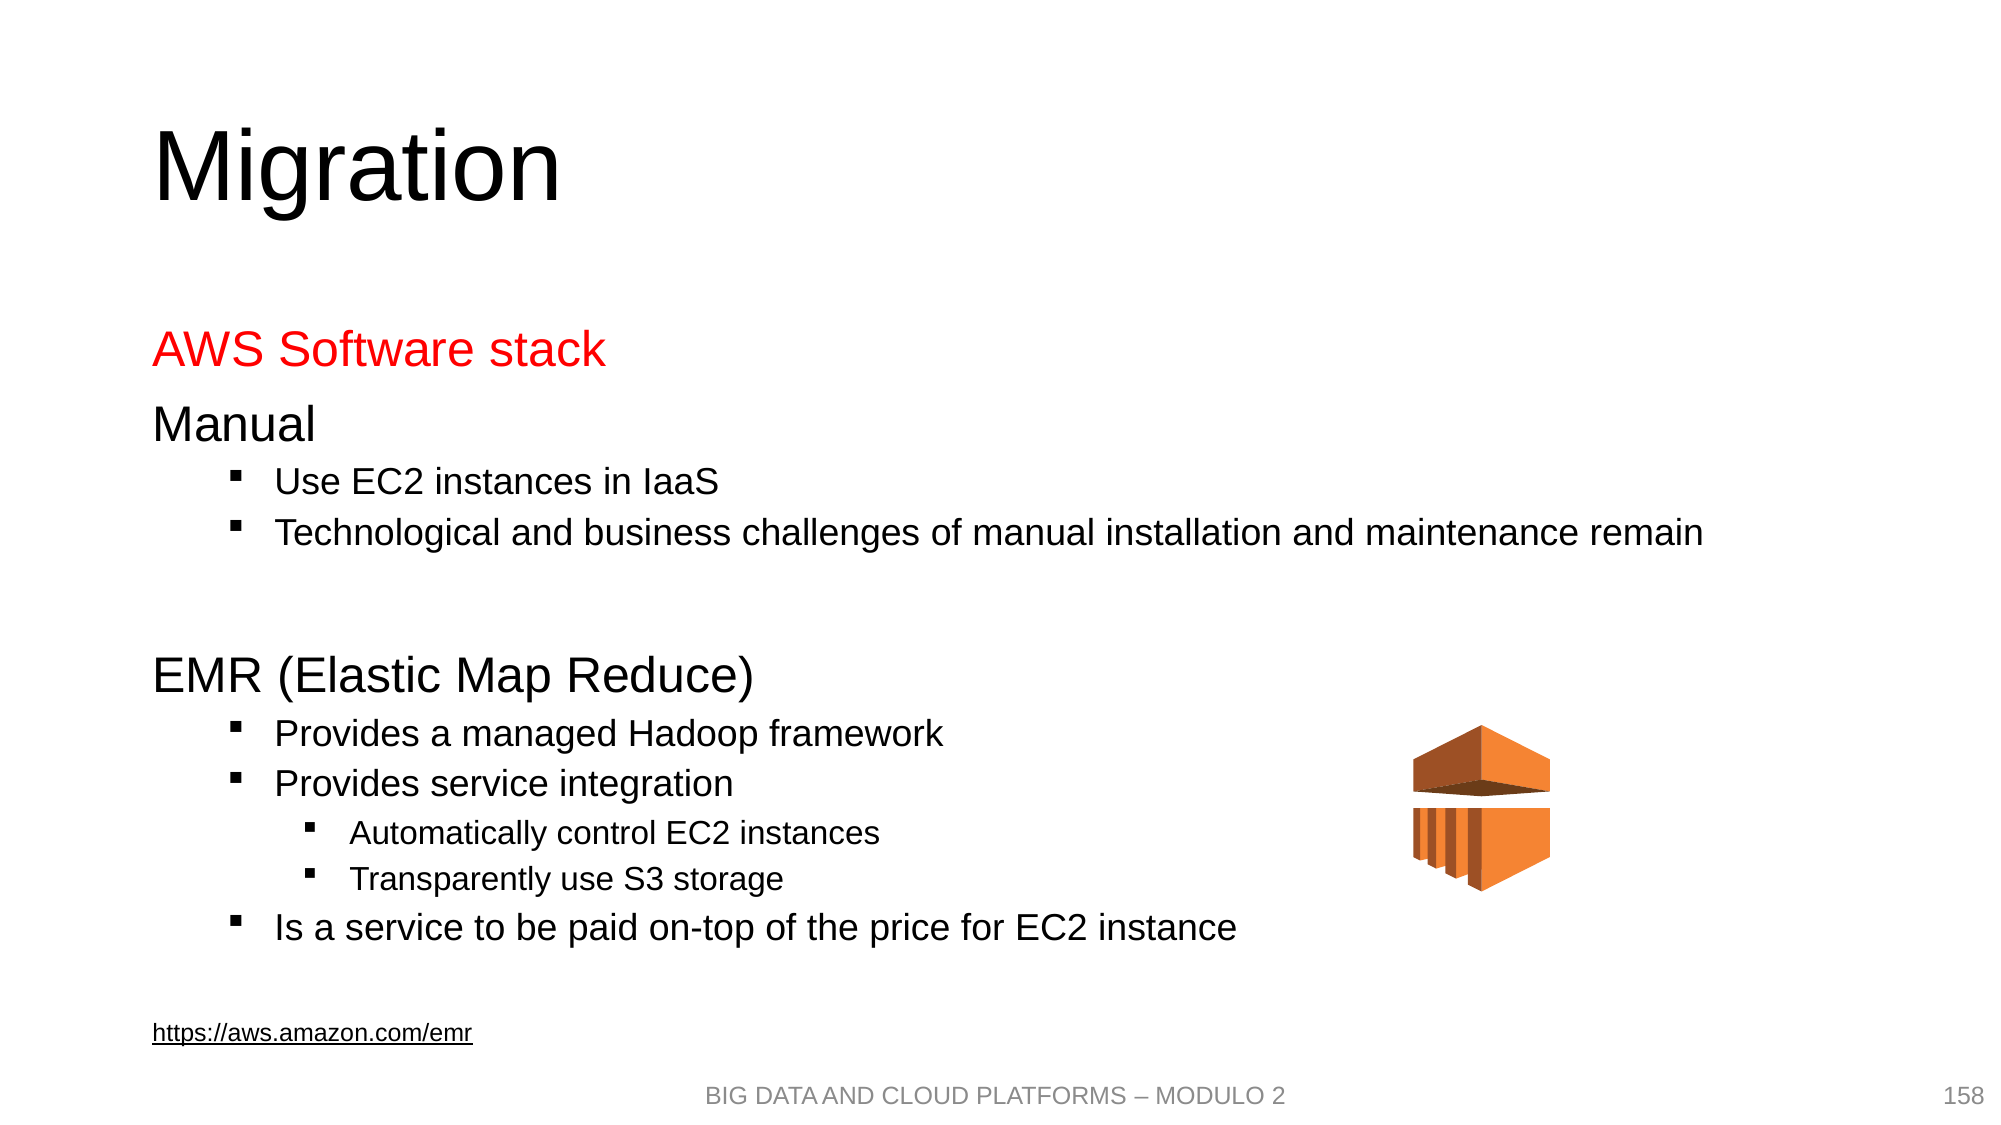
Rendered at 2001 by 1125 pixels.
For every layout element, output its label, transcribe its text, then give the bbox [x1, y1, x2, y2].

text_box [1413, 808, 1550, 892]
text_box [1413, 724, 1550, 797]
list https://aws.amazon.com/emr [137, 1003, 1863, 1064]
title Migration [137, 59, 1863, 278]
list AWS Software stack Manual Use EC2 instances in IaaS Technological and business challenges of manual installation and maintenance remain EMR (Elastic Map Reduce) Provides a managed Hadoop framework Provides service integration Automatically control EC2 instances Transparently use S3 storage Is a service to be paid on-top of the price for EC2 instance [137, 278, 1863, 993]
slide_number 158 [1550, 1065, 2000, 1125]
